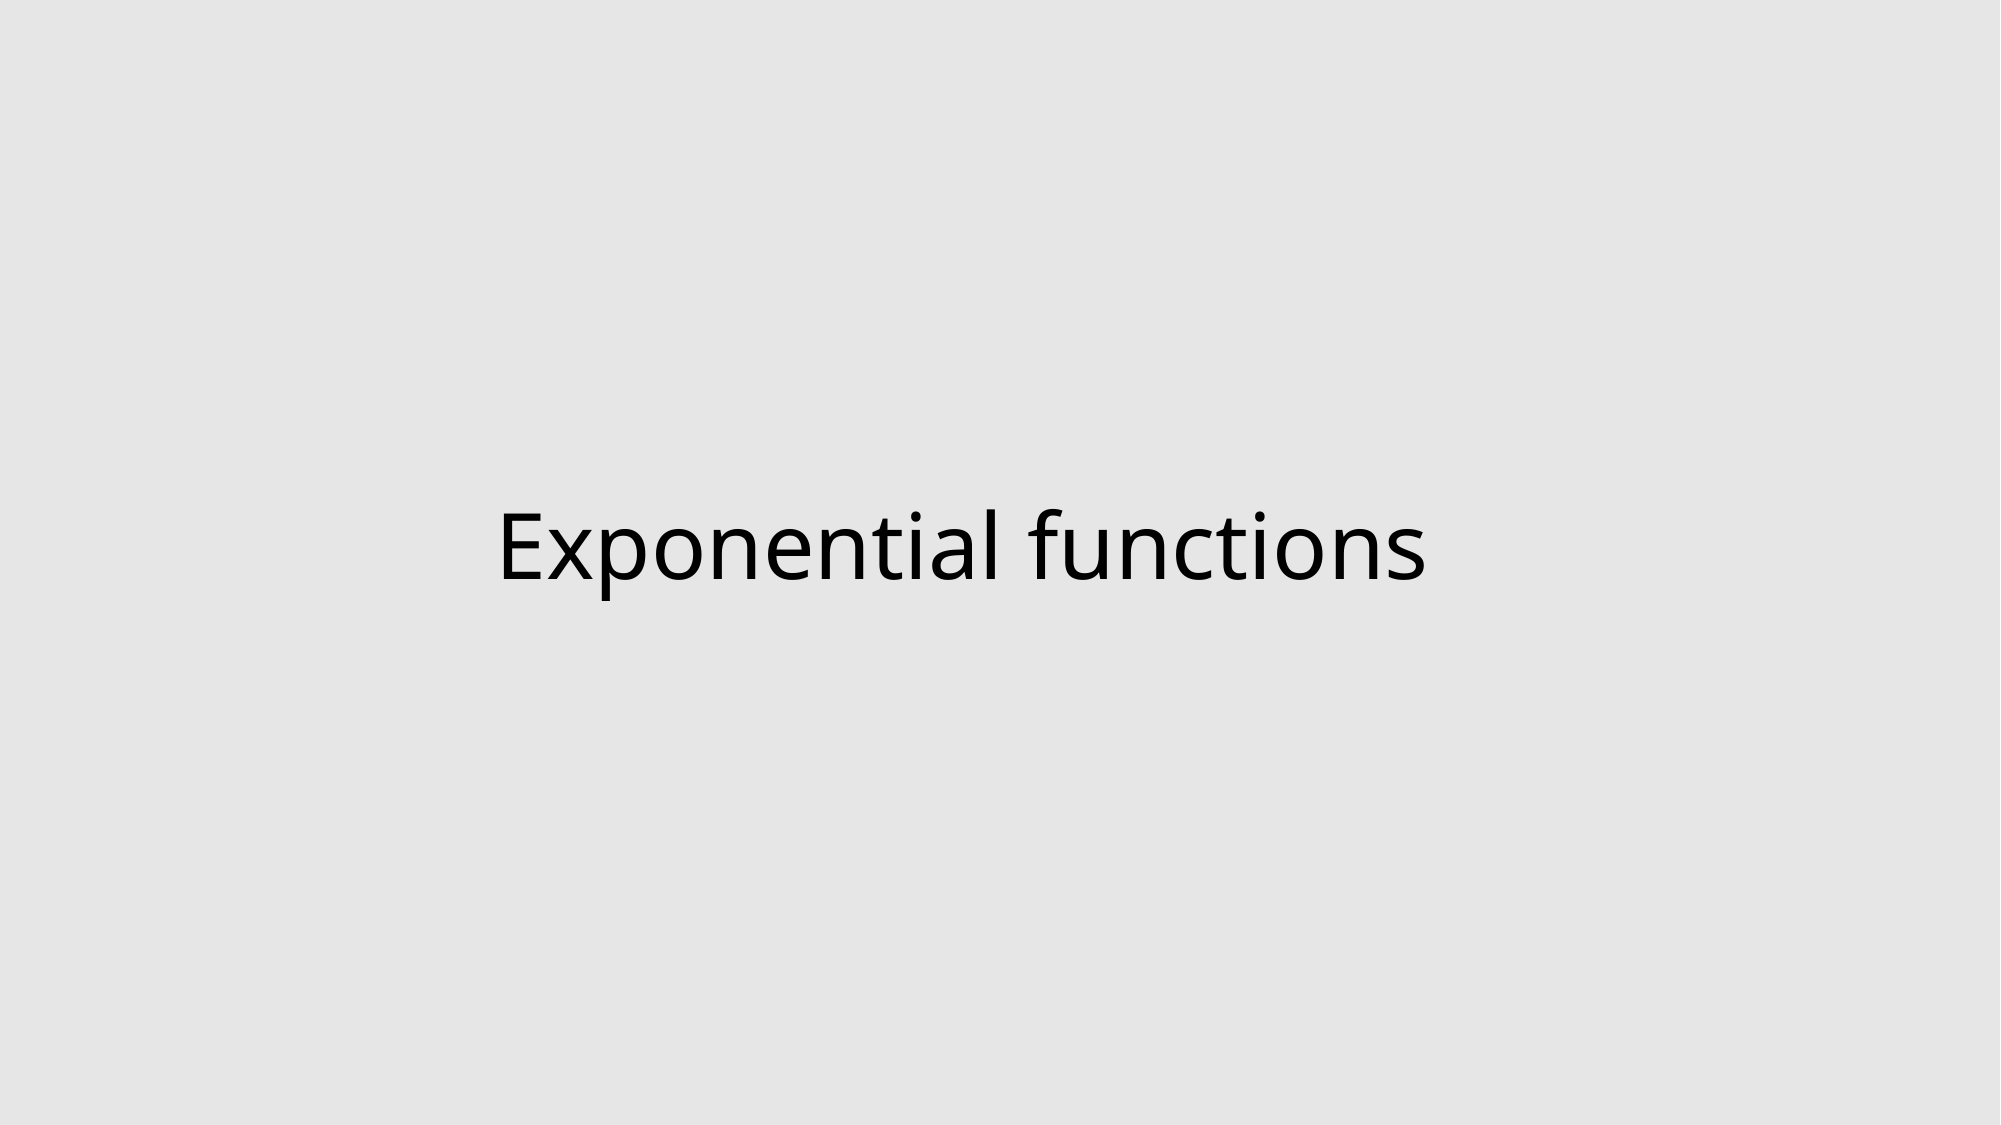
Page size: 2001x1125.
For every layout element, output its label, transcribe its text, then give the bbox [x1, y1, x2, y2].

title Exponential functions [99, 441, 1825, 659]
